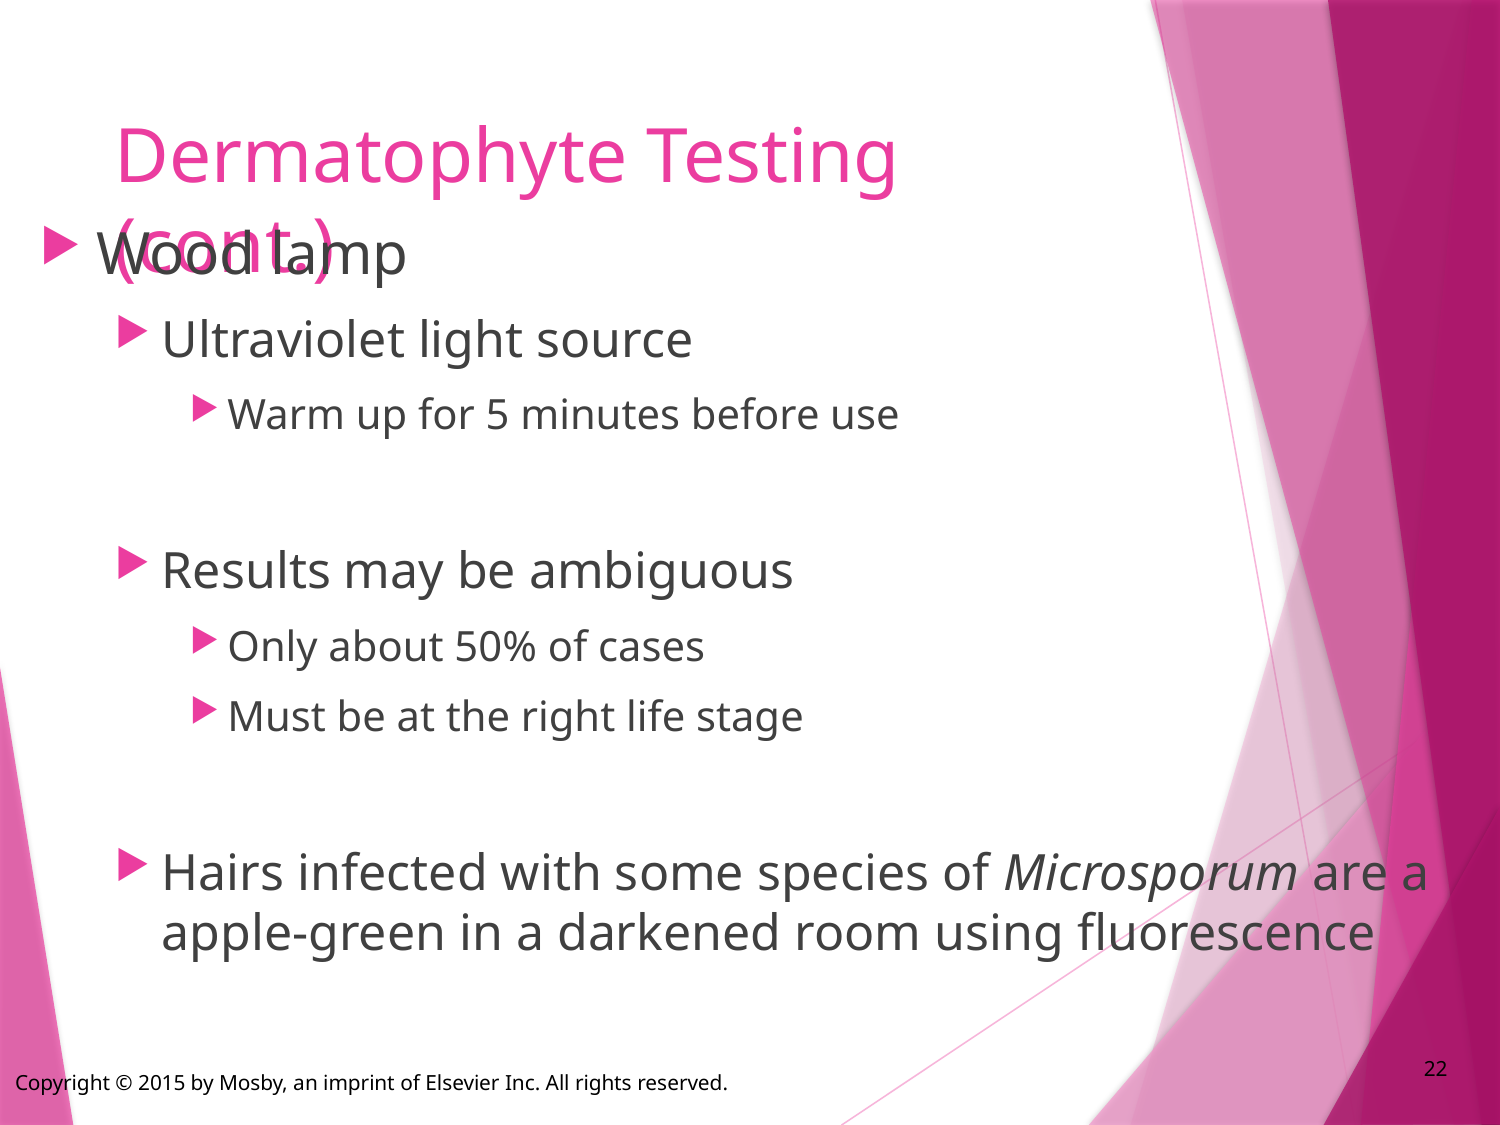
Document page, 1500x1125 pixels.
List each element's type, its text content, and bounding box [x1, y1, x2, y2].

list Wood lamp Ultraviolet light source Warm up for 5 minutes before use Results may be ambiguous Only about 50% of cases Must be at the right life stage Hairs infected with some species of Microsporum are a apple-green in a darkened room using fluorescence [24, 208, 1500, 963]
title Dermatophyte Testing (cont.) [99, 99, 1142, 208]
footer Copyright © 2015 by Mosby, an imprint of Elsevier Inc. All rights reserved. [0, 1052, 1500, 1113]
slide_number 22 [1387, 1040, 1463, 1100]
